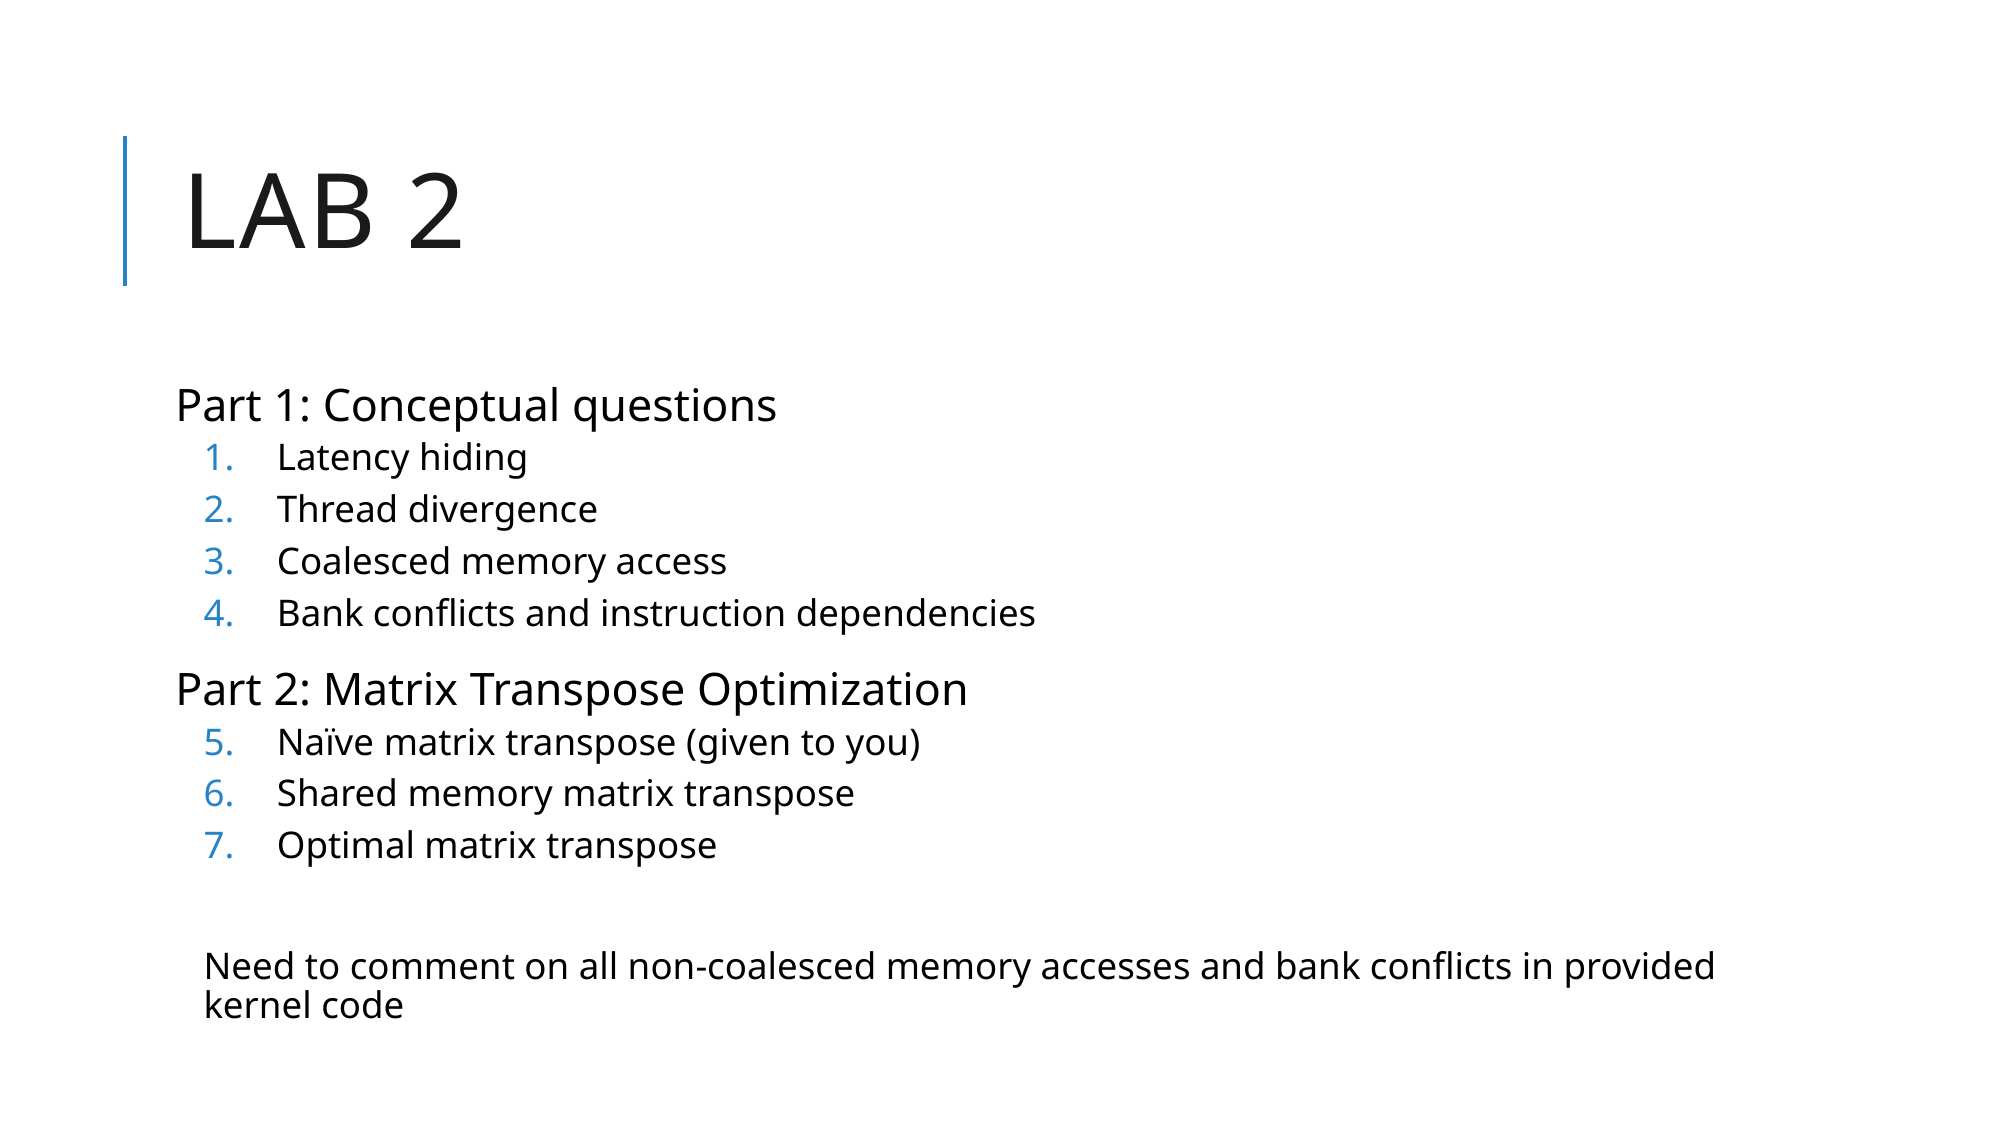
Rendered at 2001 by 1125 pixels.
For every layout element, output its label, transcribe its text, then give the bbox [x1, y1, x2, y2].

title Lab 2 [168, 96, 1763, 342]
list Part 1: Conceptual questions Latency hiding Thread divergence Coalesced memory access Bank conflicts and instruction dependencies Part 2: Matrix Transpose Optimization Naïve matrix transpose (given to you) Shared memory matrix transpose Optimal matrix transpose Need to comment on all non-coalesced memory accesses and bank conflicts in provided kernel code [168, 375, 1763, 1035]
